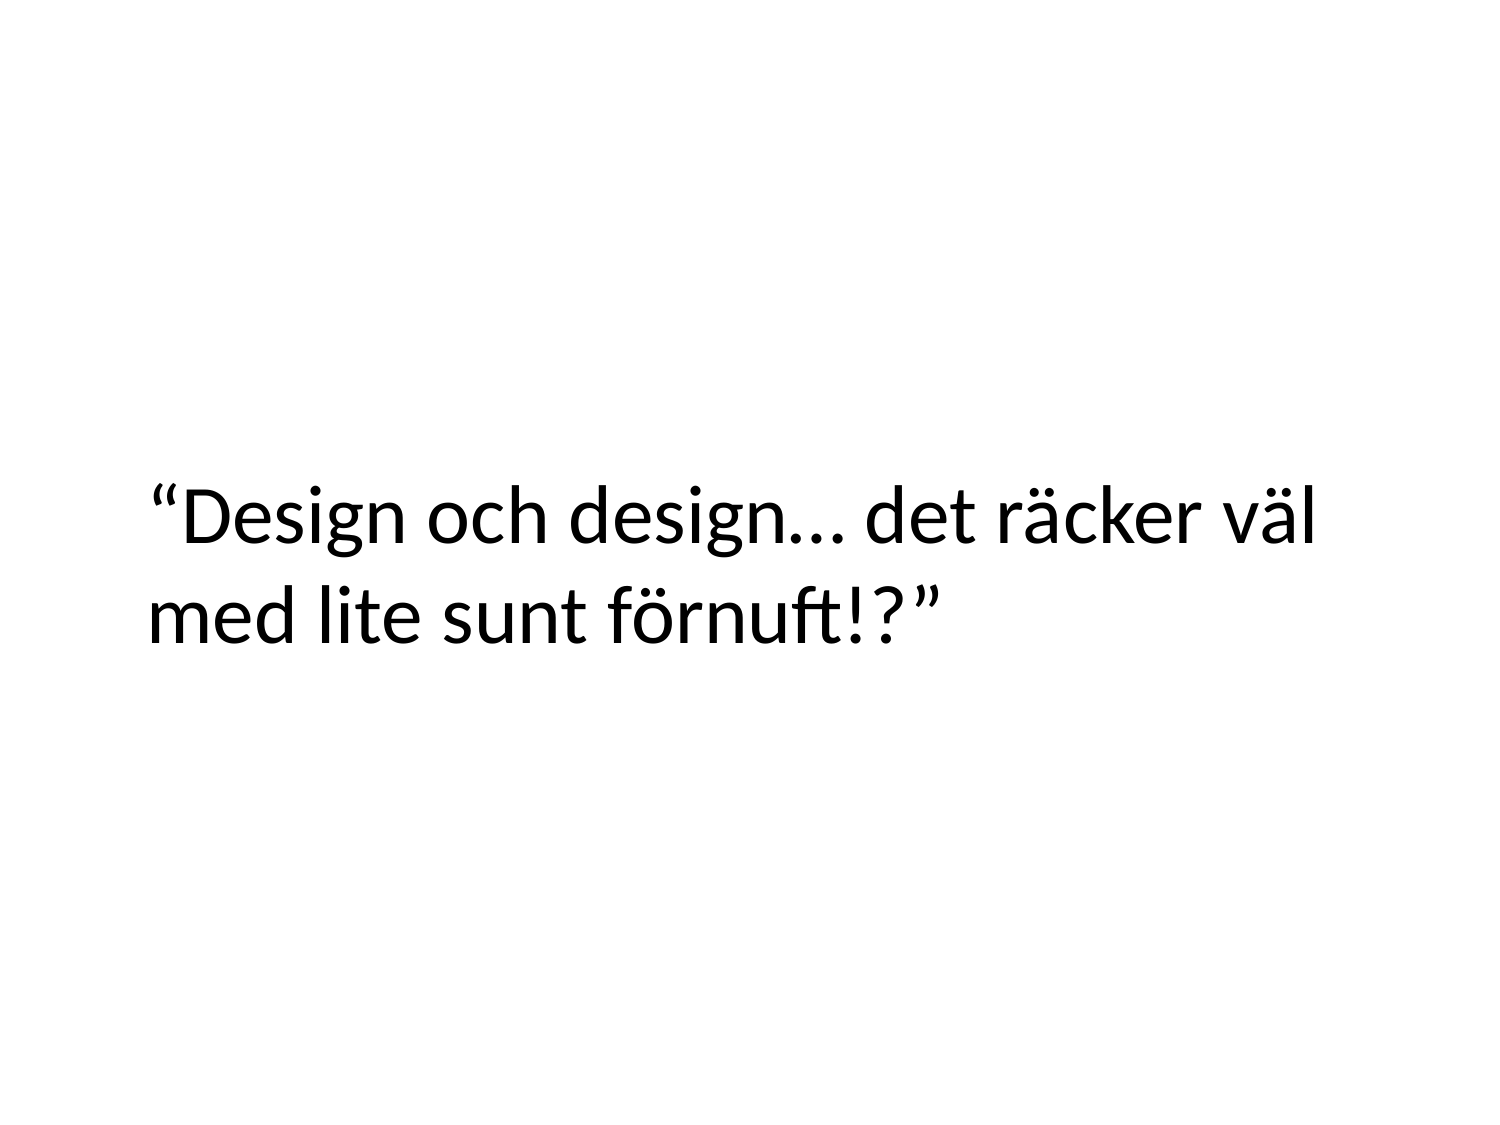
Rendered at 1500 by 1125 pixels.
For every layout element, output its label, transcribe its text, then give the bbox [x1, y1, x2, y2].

list “Design och design… det räcker väl med lite sunt förnuft!?” [75, 452, 1425, 774]
